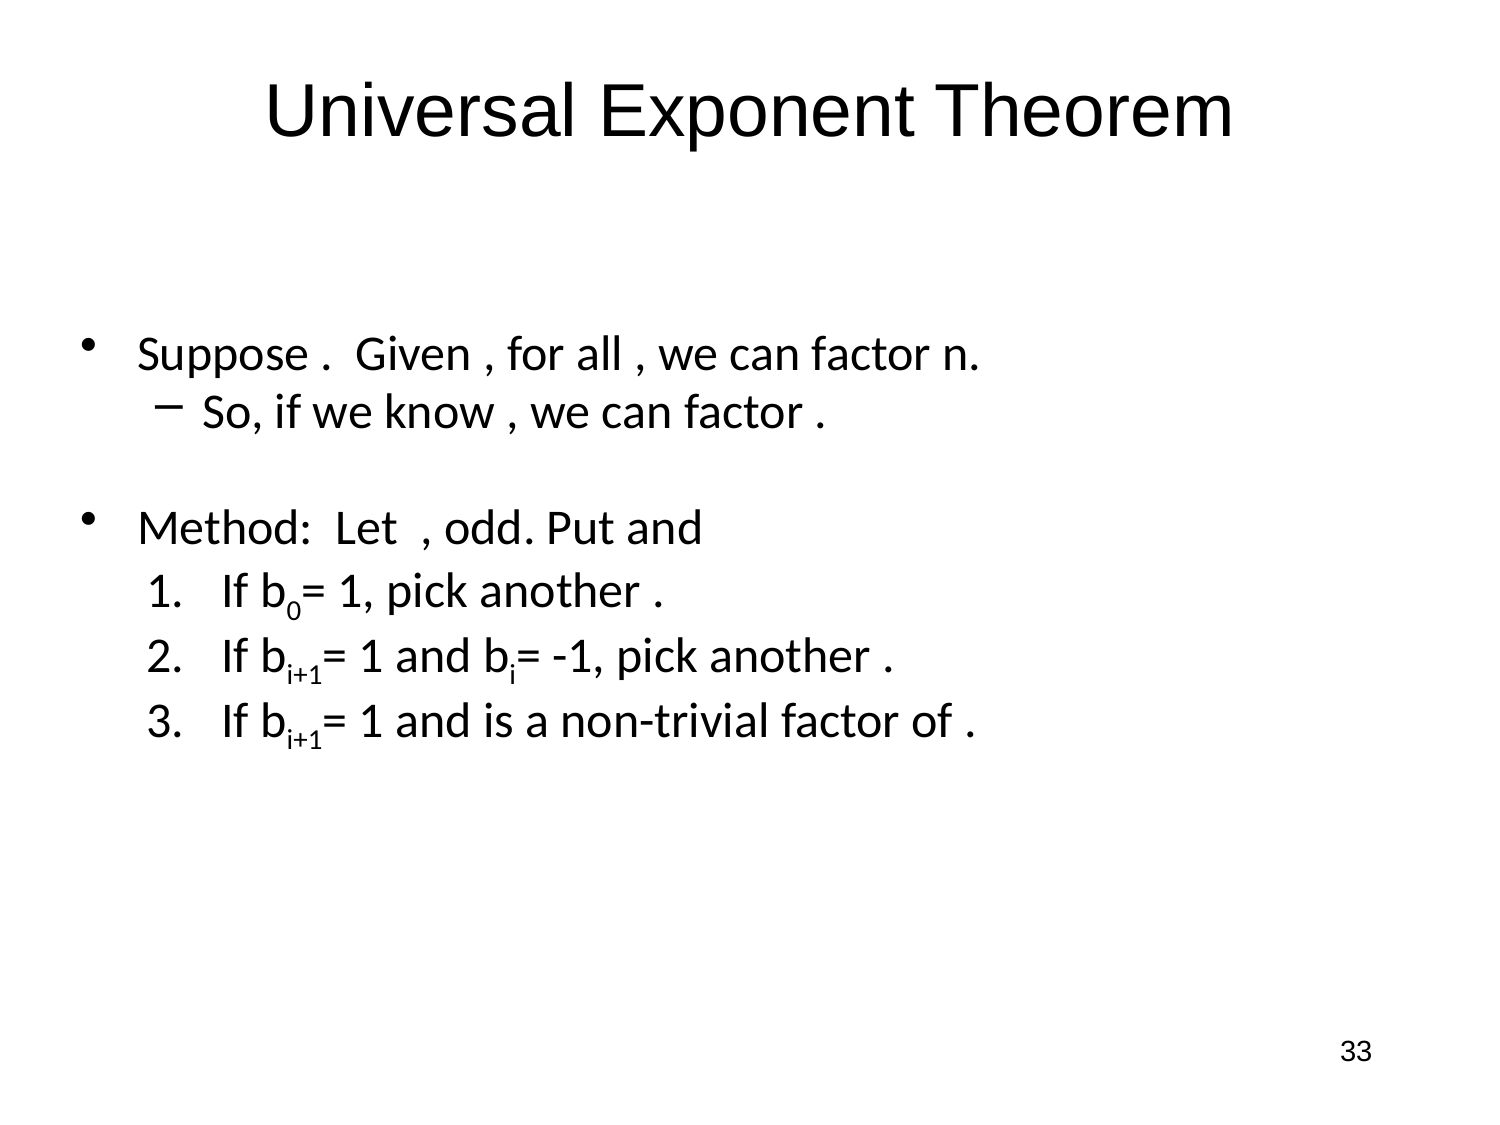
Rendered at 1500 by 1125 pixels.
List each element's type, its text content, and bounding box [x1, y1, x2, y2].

slide_number 33 [1074, 1024, 1388, 1101]
title Universal Exponent Theorem [112, 24, 1388, 188]
